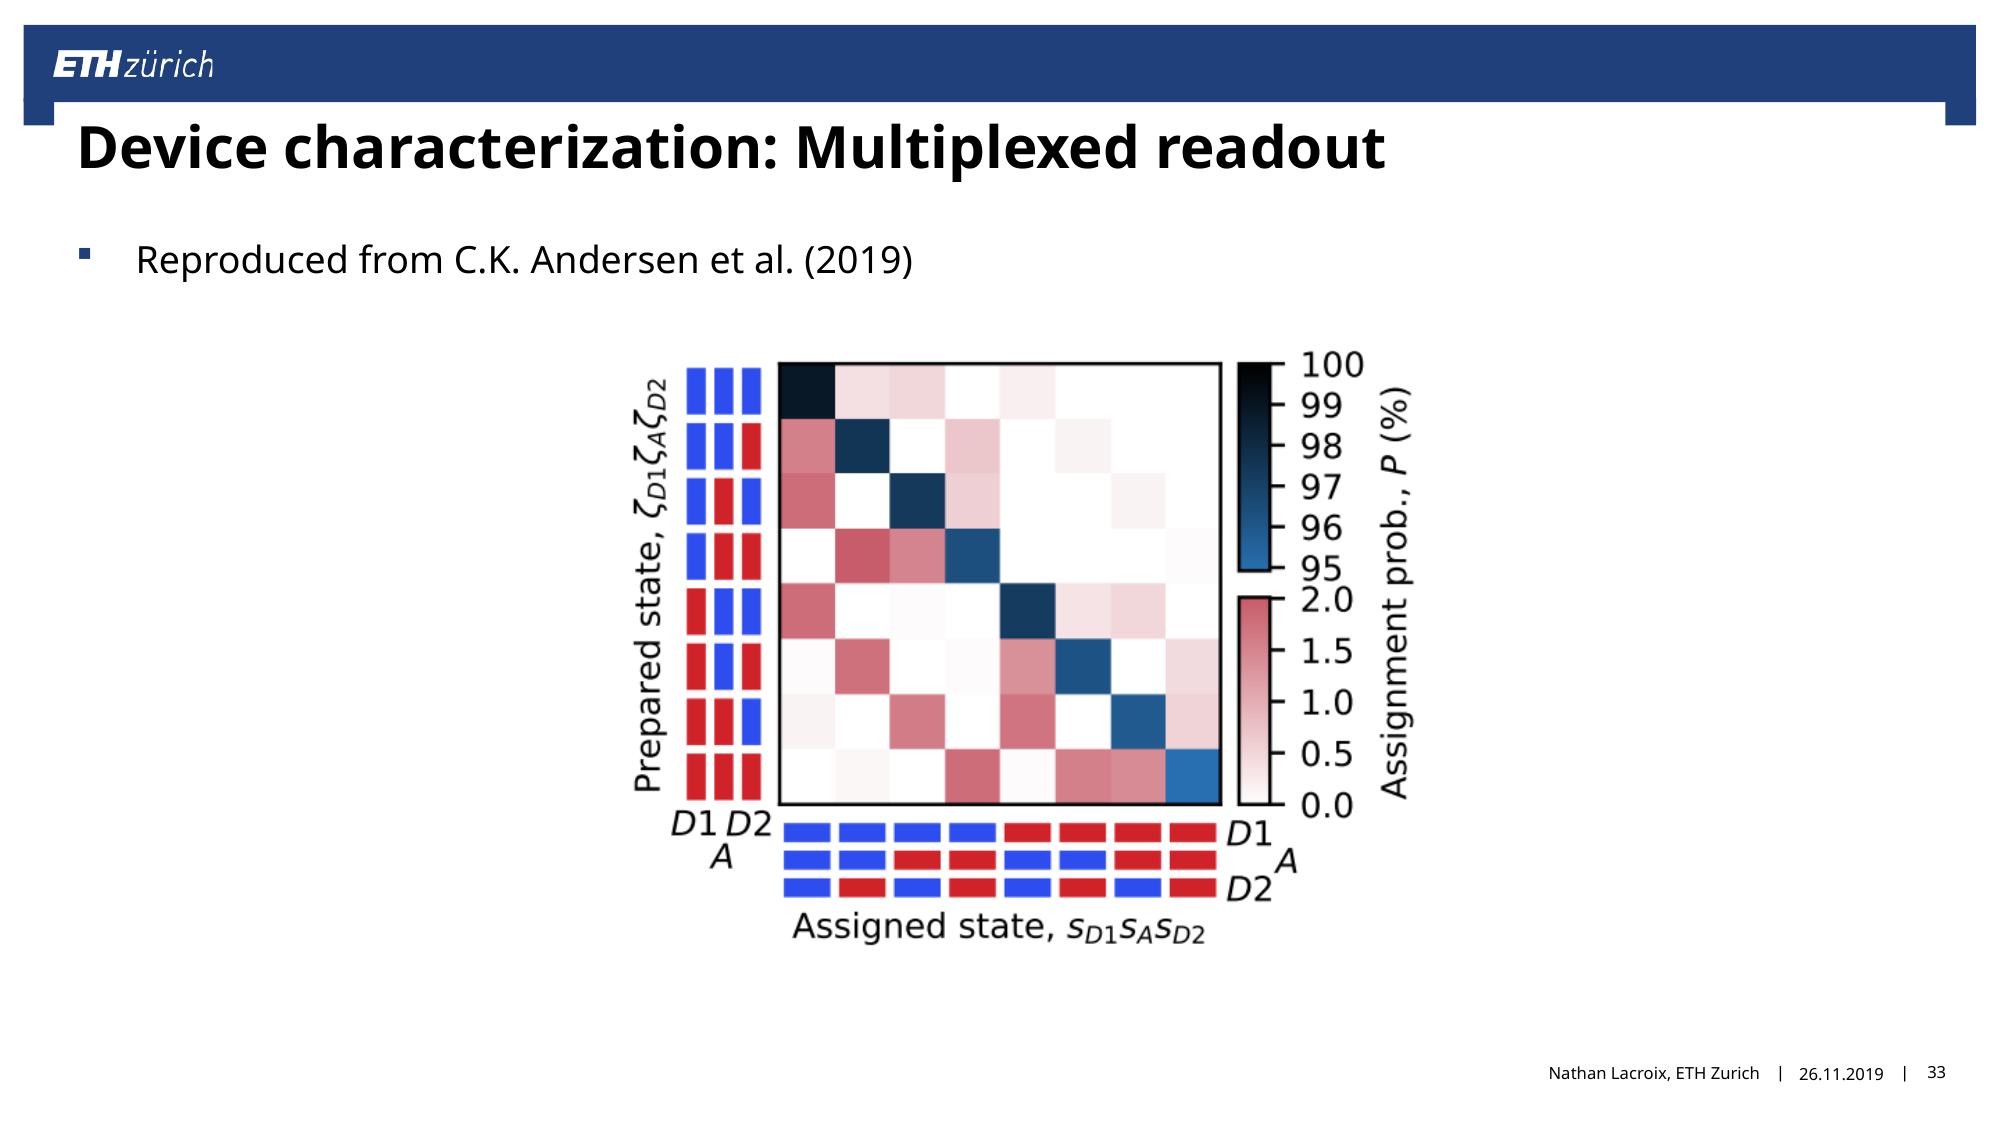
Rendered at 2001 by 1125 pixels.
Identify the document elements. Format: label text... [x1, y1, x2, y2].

title Device characterization: Multiplexed readout [53, 101, 1947, 191]
footer Nathan Lacroix, ETH Zurich [1000, 1034, 1761, 1111]
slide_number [1791, 1034, 1892, 1112]
list Reproduced from C.K. Andersen et al. (2019) [53, 236, 1947, 927]
slide_number 33 [1907, 1034, 1967, 1112]
picture [584, 303, 1449, 991]
